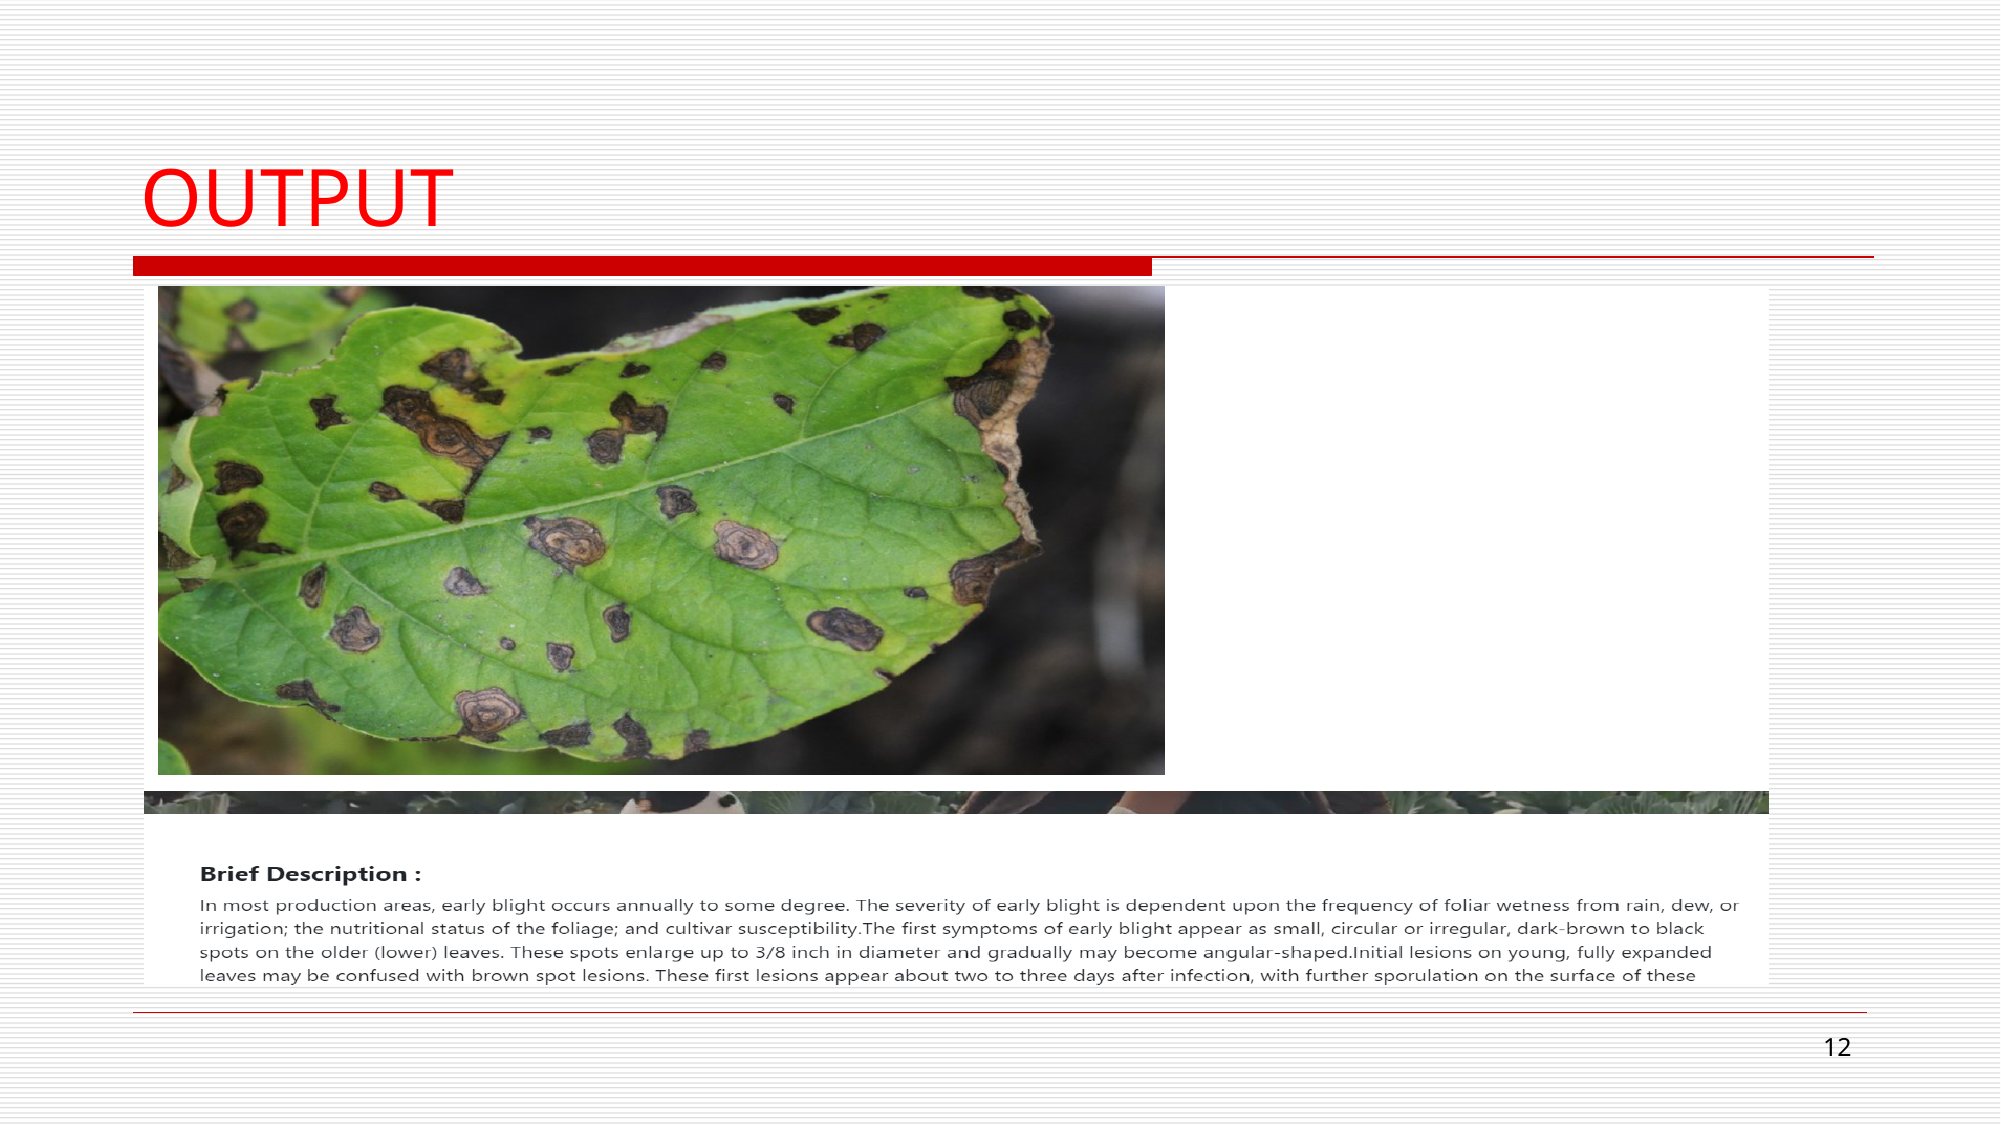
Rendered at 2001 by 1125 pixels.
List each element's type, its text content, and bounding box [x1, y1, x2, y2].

title OUTPUT [125, 50, 1876, 250]
picture [0, 0, 2001, 1125]
slide_number 12 [1433, 1024, 1867, 1103]
